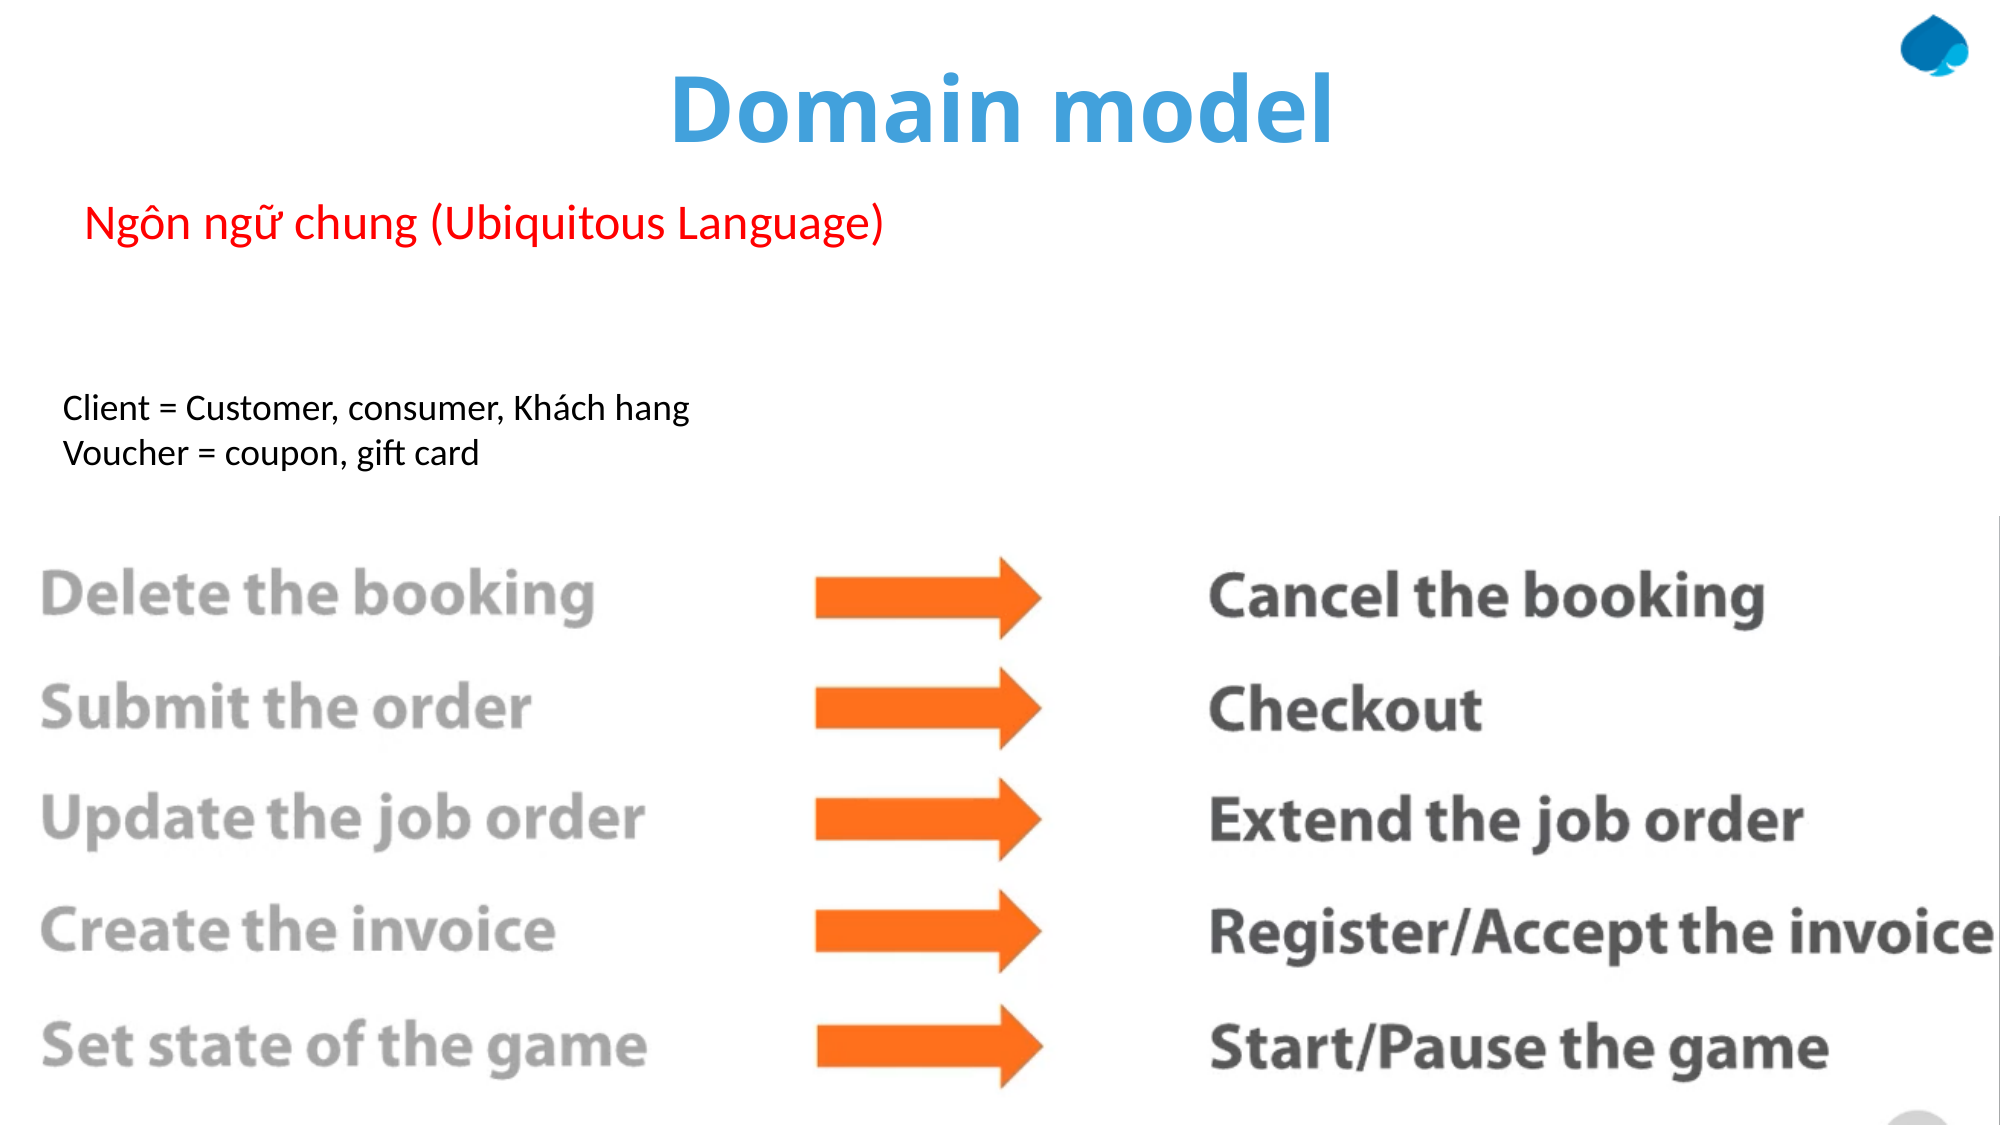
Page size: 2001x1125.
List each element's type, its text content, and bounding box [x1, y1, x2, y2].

text_box Domain model [256, 43, 1748, 169]
text_box Ngôn ngữ chung (Ubiquitous Language) [69, 182, 1579, 257]
text_box Client = Customer, consumer, Khách hang Voucher = coupon, gift card [48, 375, 824, 481]
picture [1887, 0, 1986, 93]
picture [2, 516, 2000, 1125]
